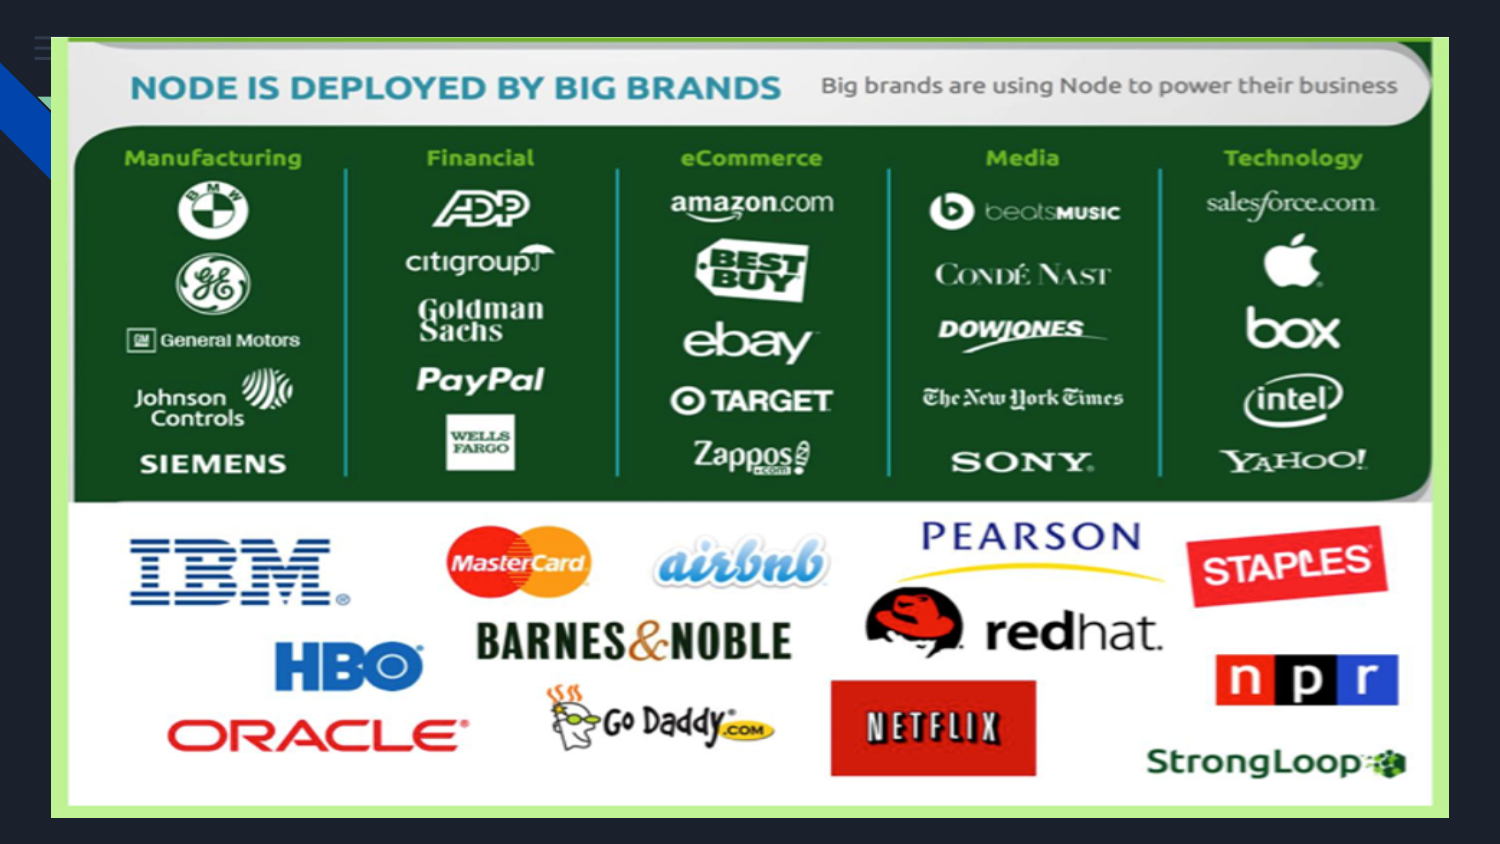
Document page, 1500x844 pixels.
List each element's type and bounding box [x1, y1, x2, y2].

picture [50, 37, 1450, 819]
